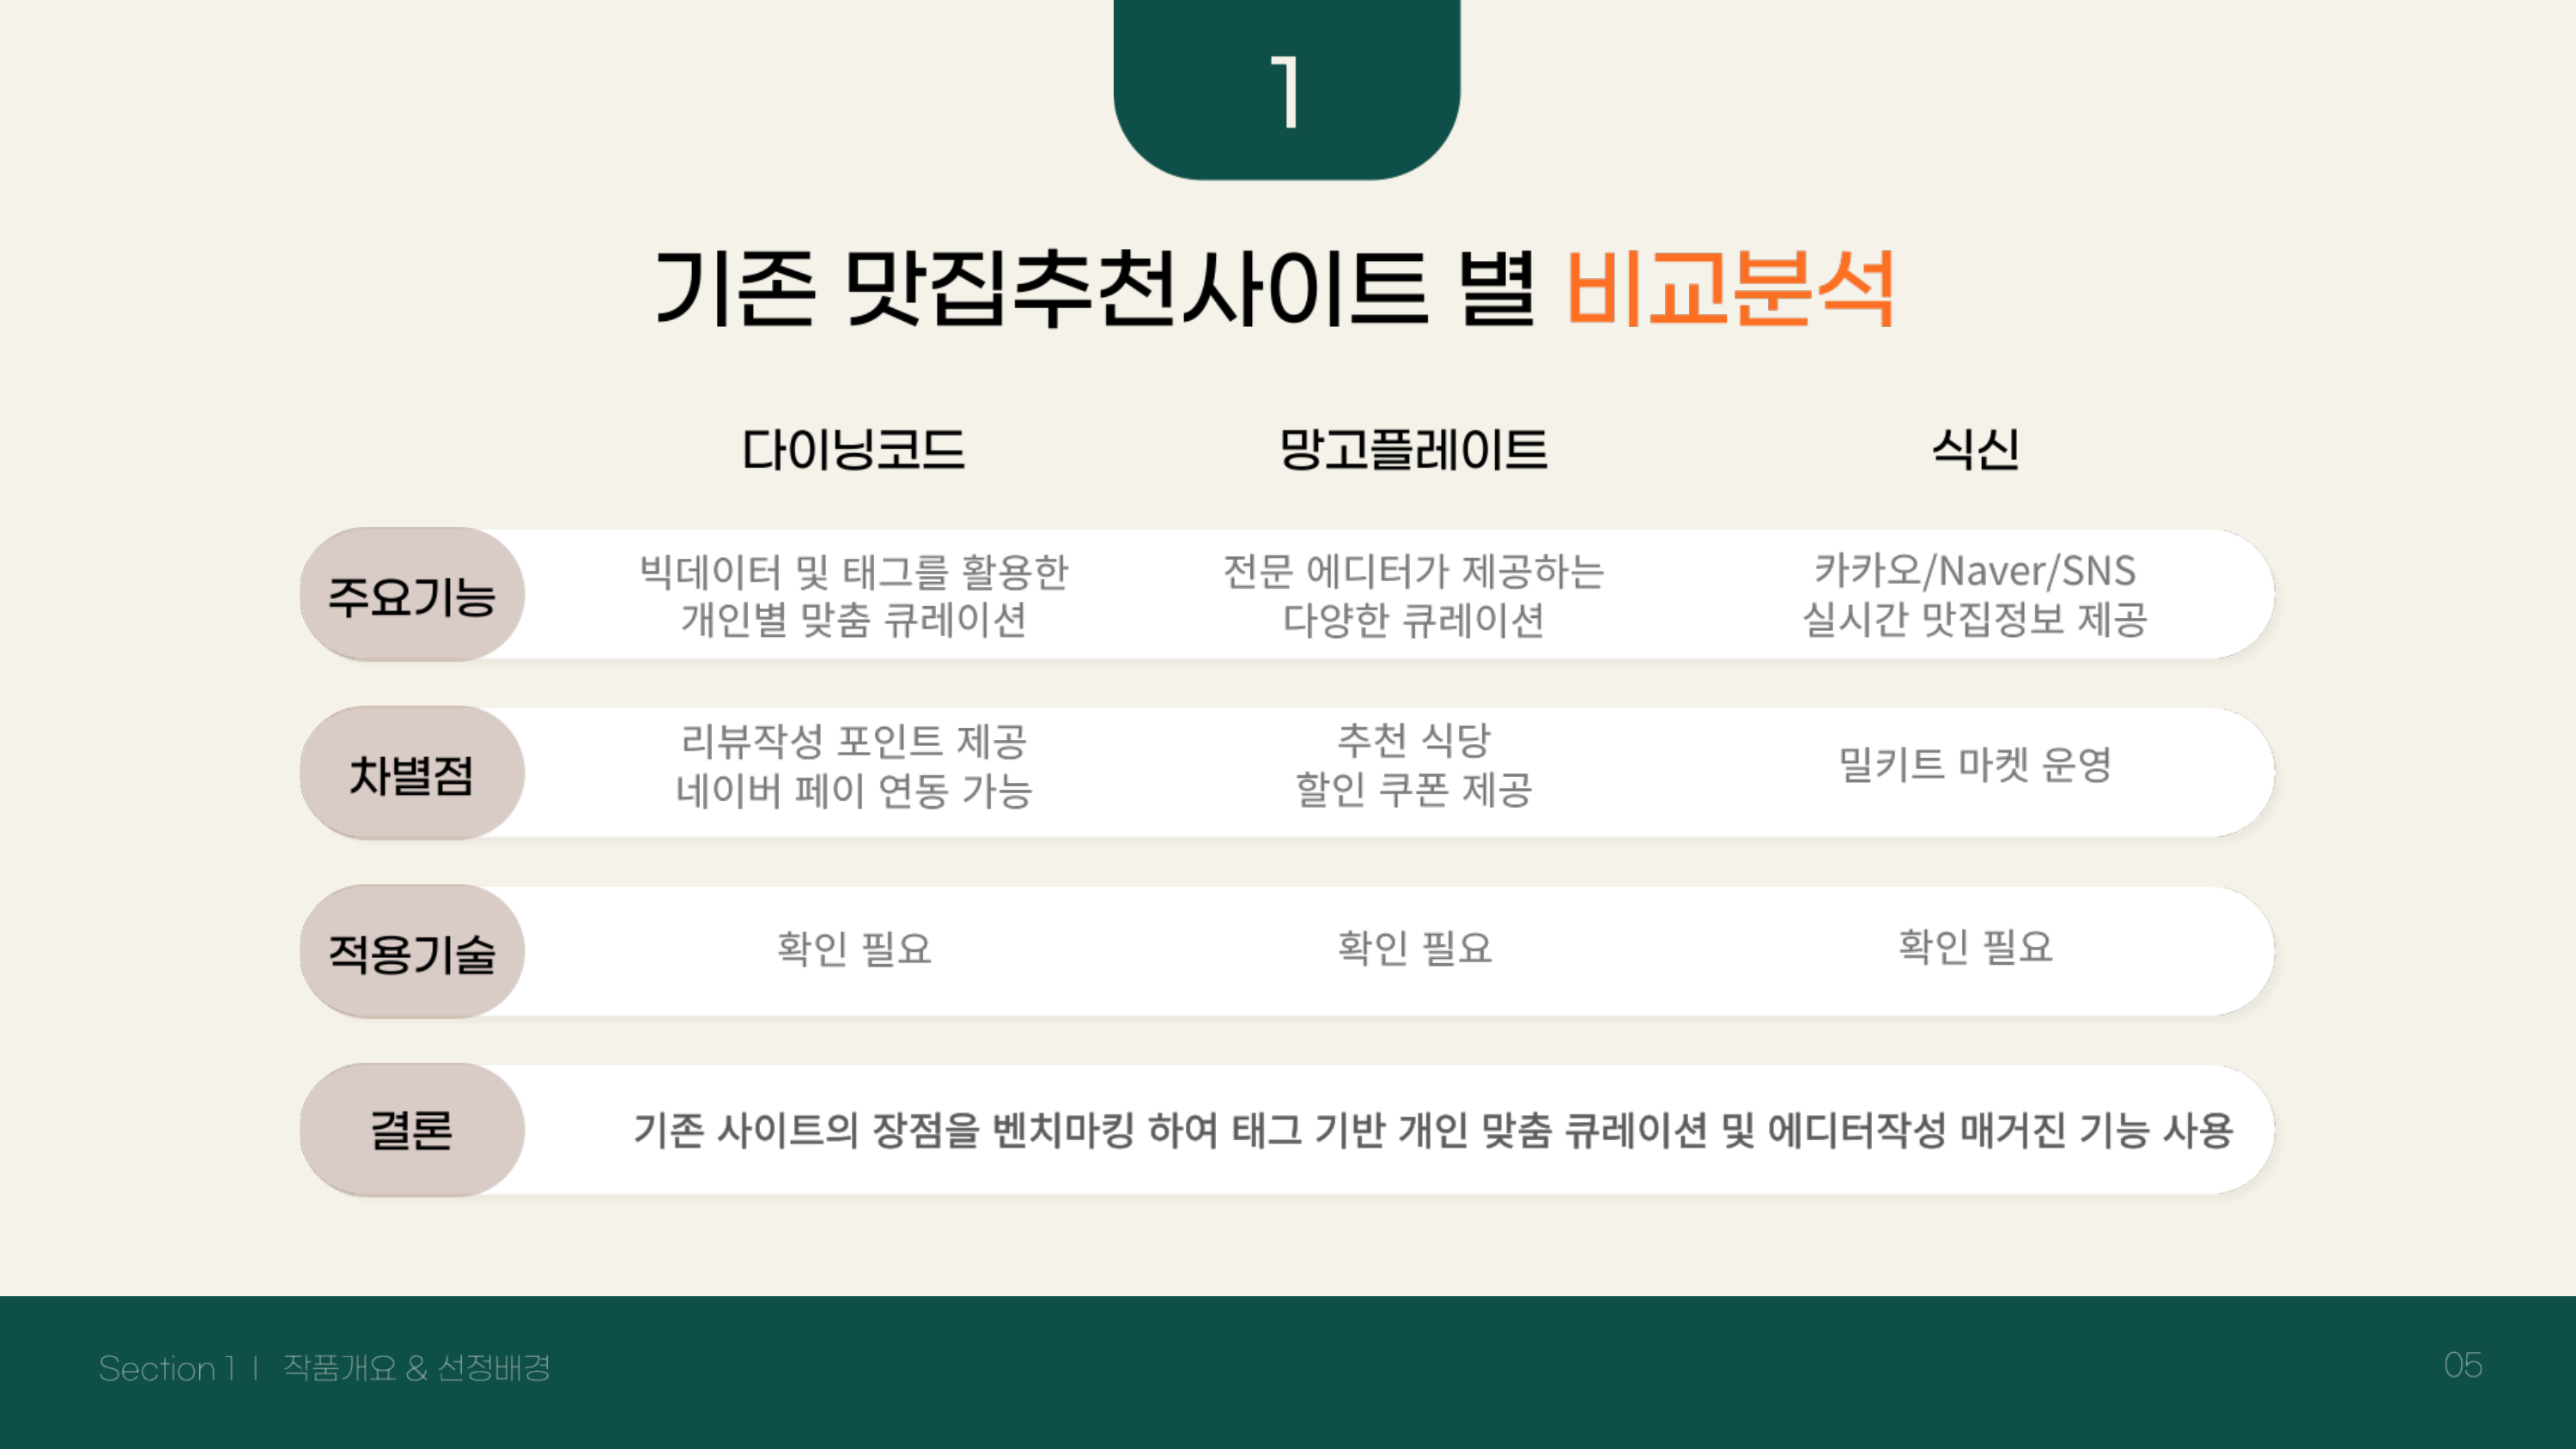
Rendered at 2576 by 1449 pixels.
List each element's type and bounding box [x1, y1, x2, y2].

text_box [0, 1295, 2576, 1449]
picture [1180, 26, 1338, 169]
picture [325, 221, 1935, 372]
text_box [528, 1064, 2276, 1196]
text_box [299, 884, 2276, 1019]
text_box [593, 543, 2238, 652]
text_box [299, 1063, 526, 1197]
text_box [1114, 0, 1461, 181]
picture [2439, 1343, 2499, 1393]
picture [0, 415, 2576, 1269]
picture [94, 1343, 566, 1408]
text_box [299, 706, 2276, 840]
text_box [299, 527, 2276, 662]
